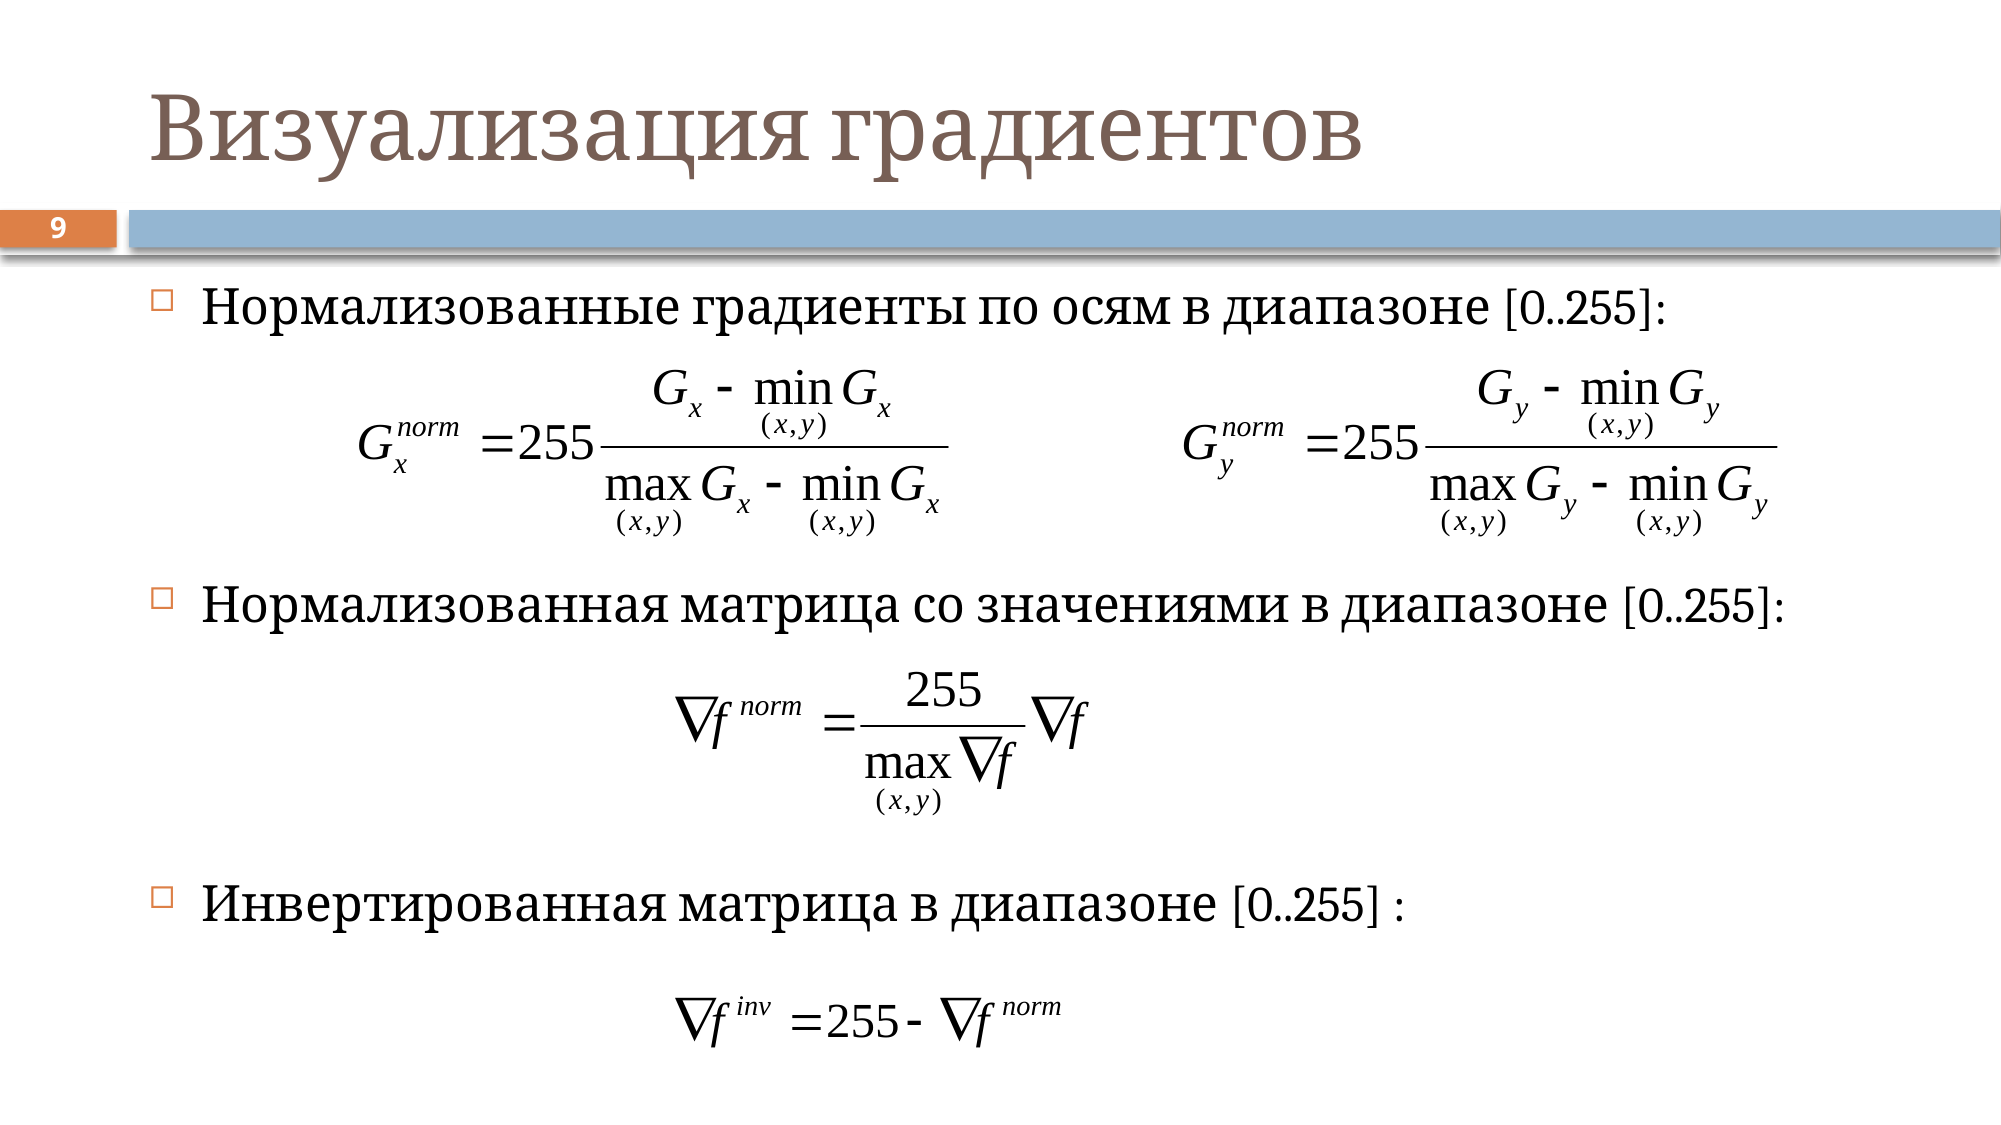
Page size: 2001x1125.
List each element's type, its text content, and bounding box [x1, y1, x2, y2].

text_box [349, 351, 961, 546]
slide_number 9 [0, 208, 117, 249]
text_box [669, 984, 1071, 1059]
title Визуализация градиентов [133, 42, 1918, 205]
text_box Нормализованные градиенты по осям в диапазоне [0..255]: Нормализованная матрица со значениями в диапазоне [0..255]: Инвертированная матрица в диапазоне [0..255] : [133, 267, 1827, 1005]
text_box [1174, 351, 1790, 546]
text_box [668, 656, 1103, 825]
